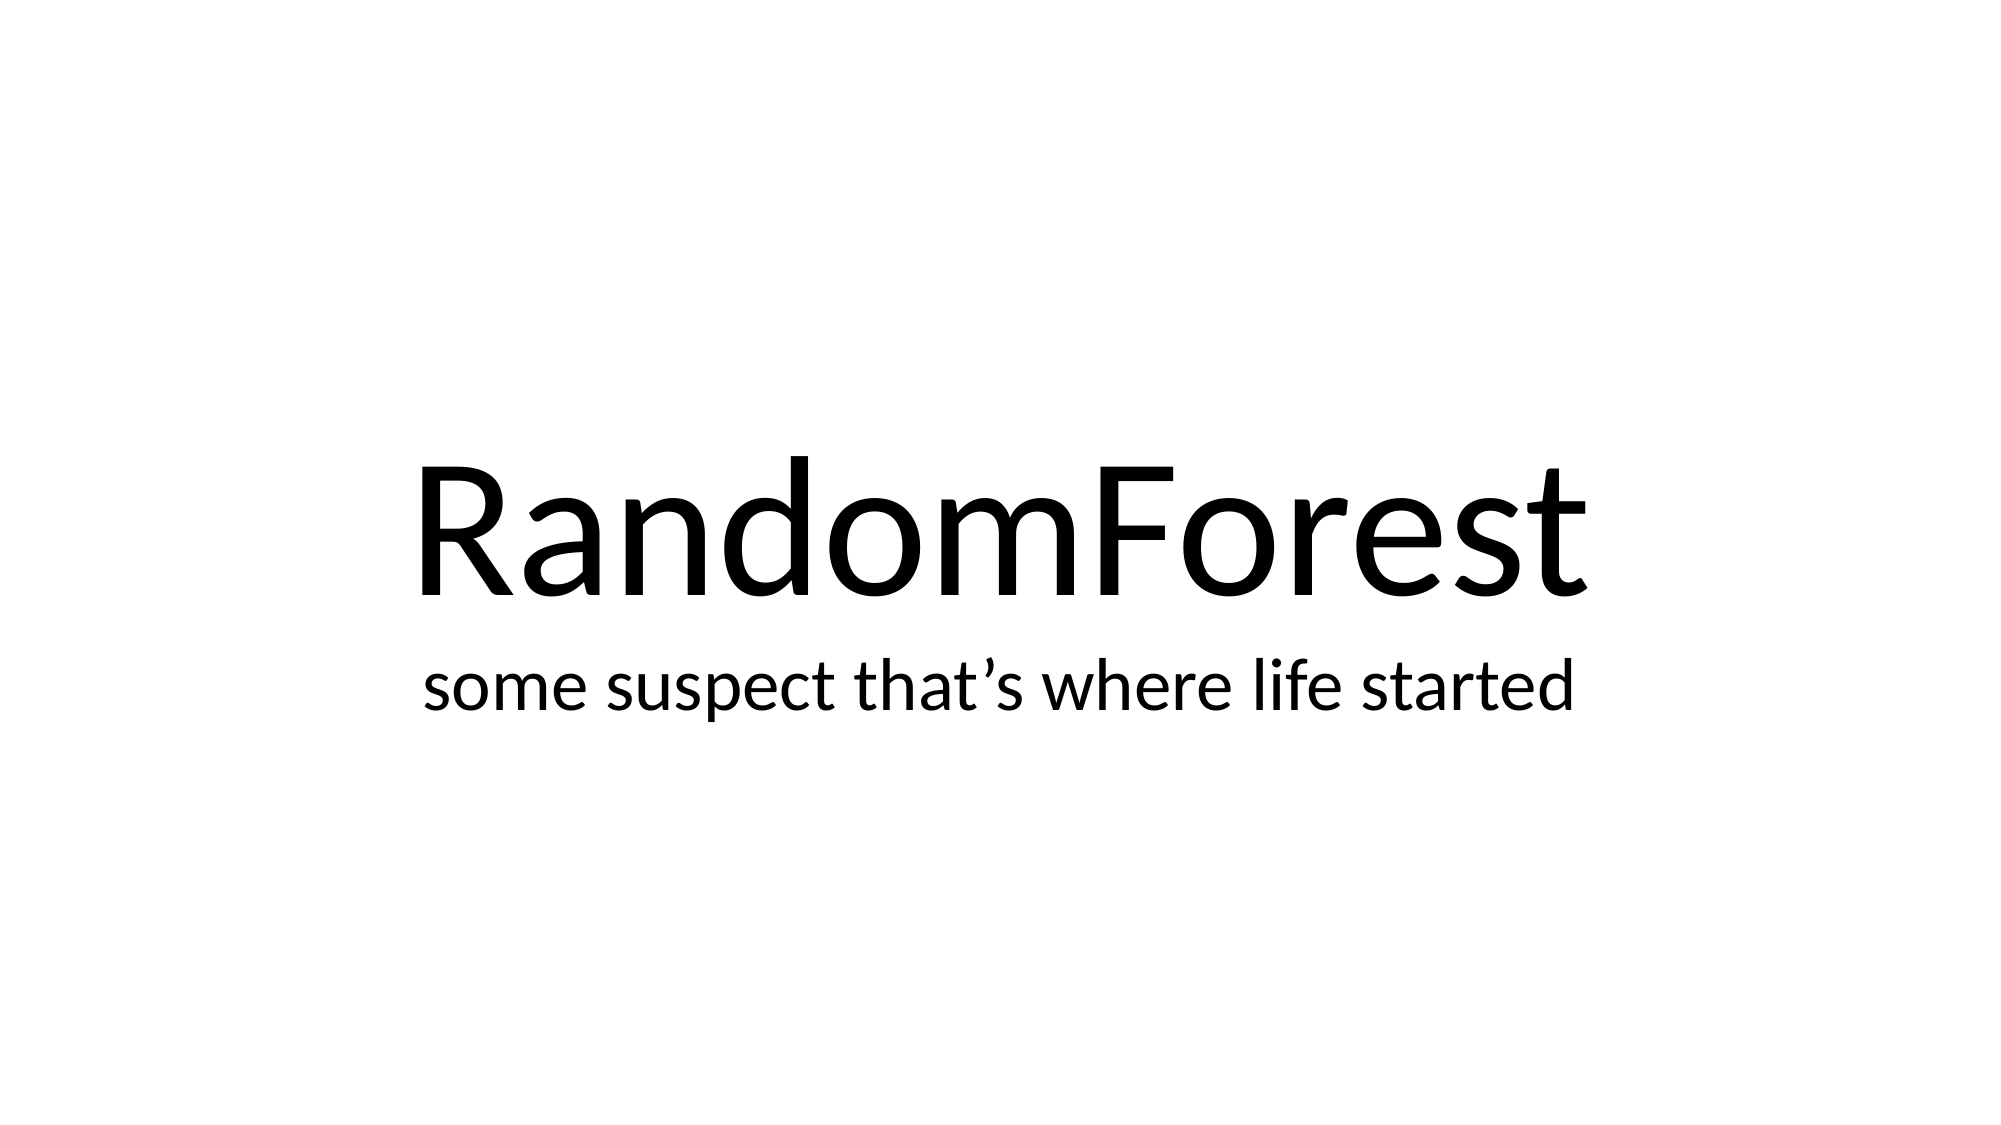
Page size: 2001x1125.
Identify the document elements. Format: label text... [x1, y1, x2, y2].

text_box RandomForest some suspect that’s where life started [393, 388, 1607, 733]
